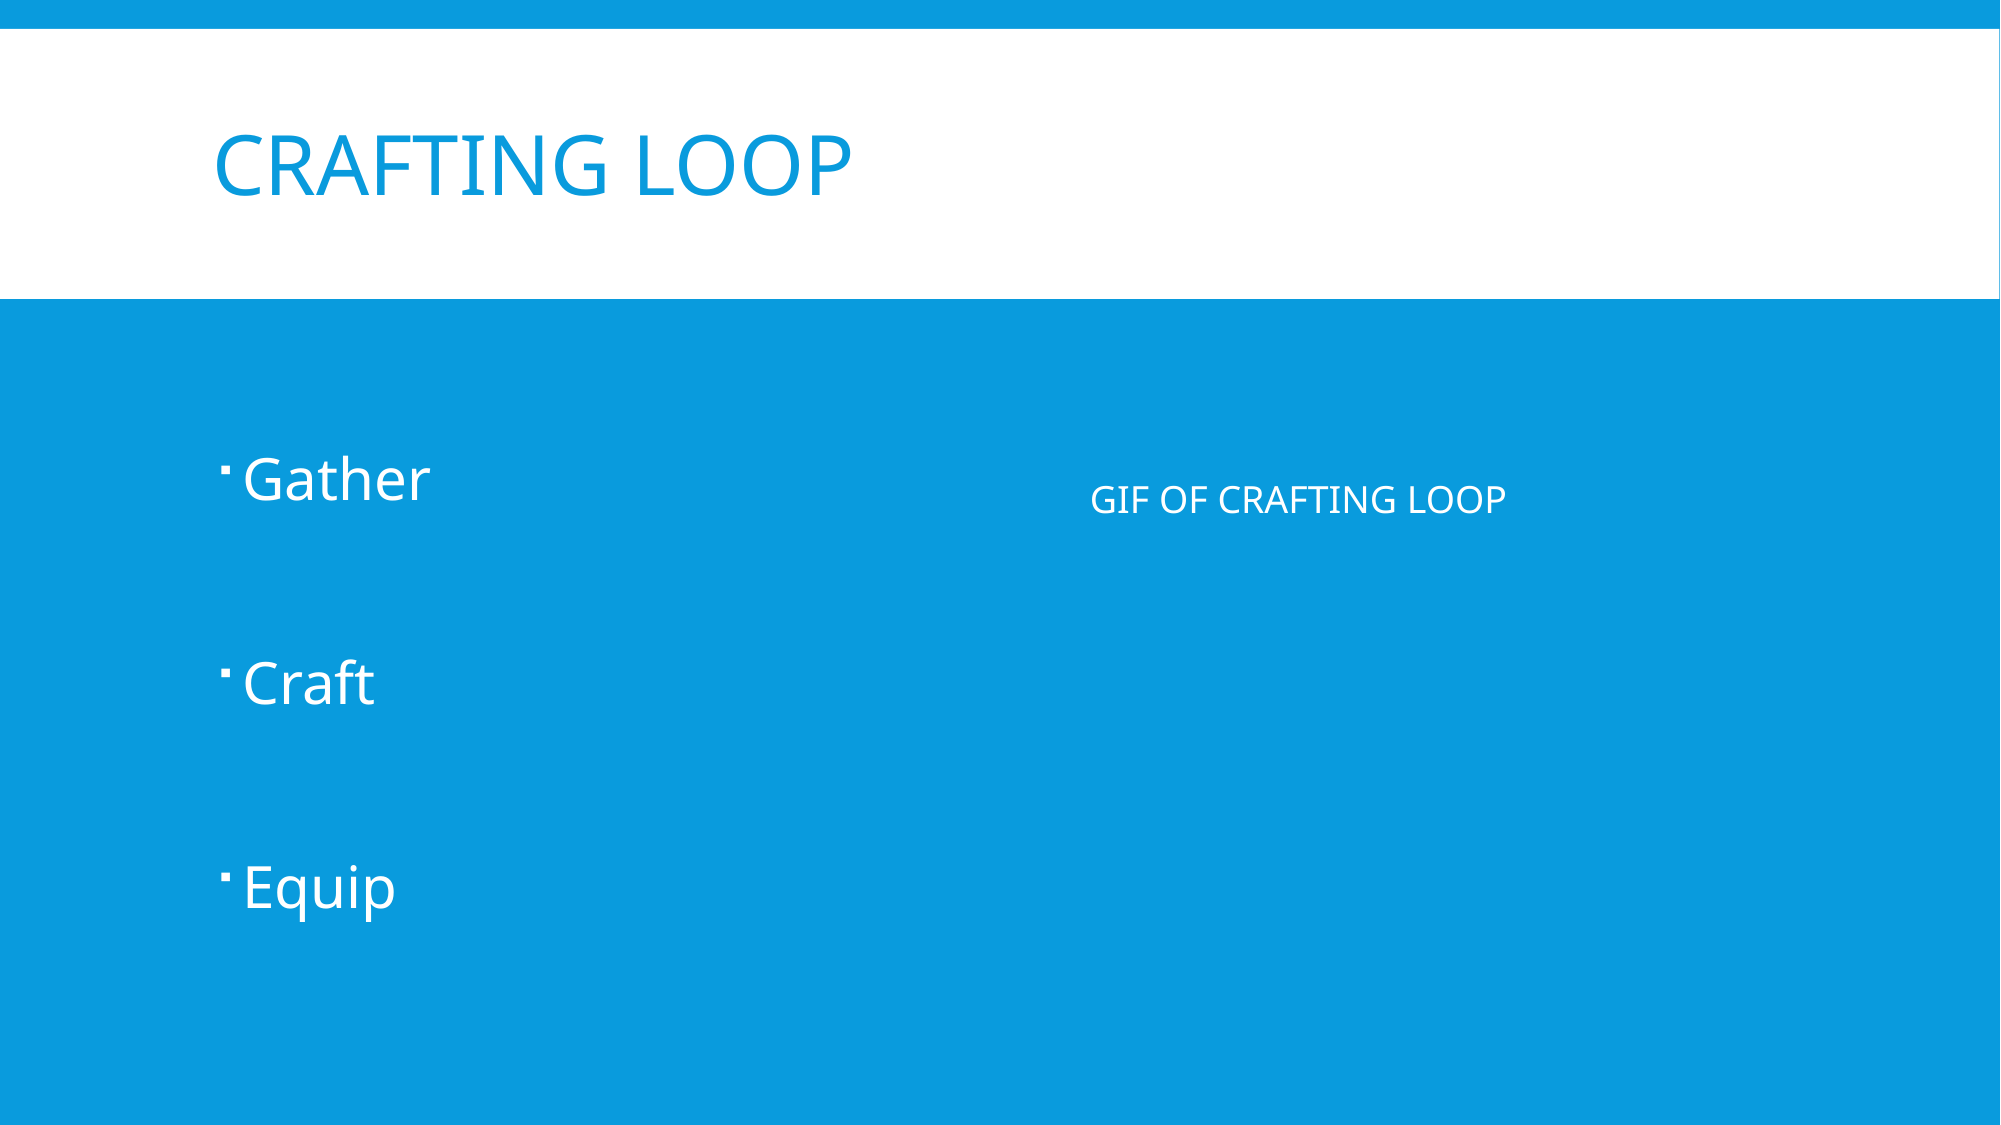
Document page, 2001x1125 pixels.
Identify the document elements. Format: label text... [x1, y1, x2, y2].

text_box GIF OF CRAFTING LOOP [1075, 468, 1727, 529]
title Crafting loop [197, 46, 1803, 295]
list Gather Craft Equip [197, 329, 1803, 1020]
